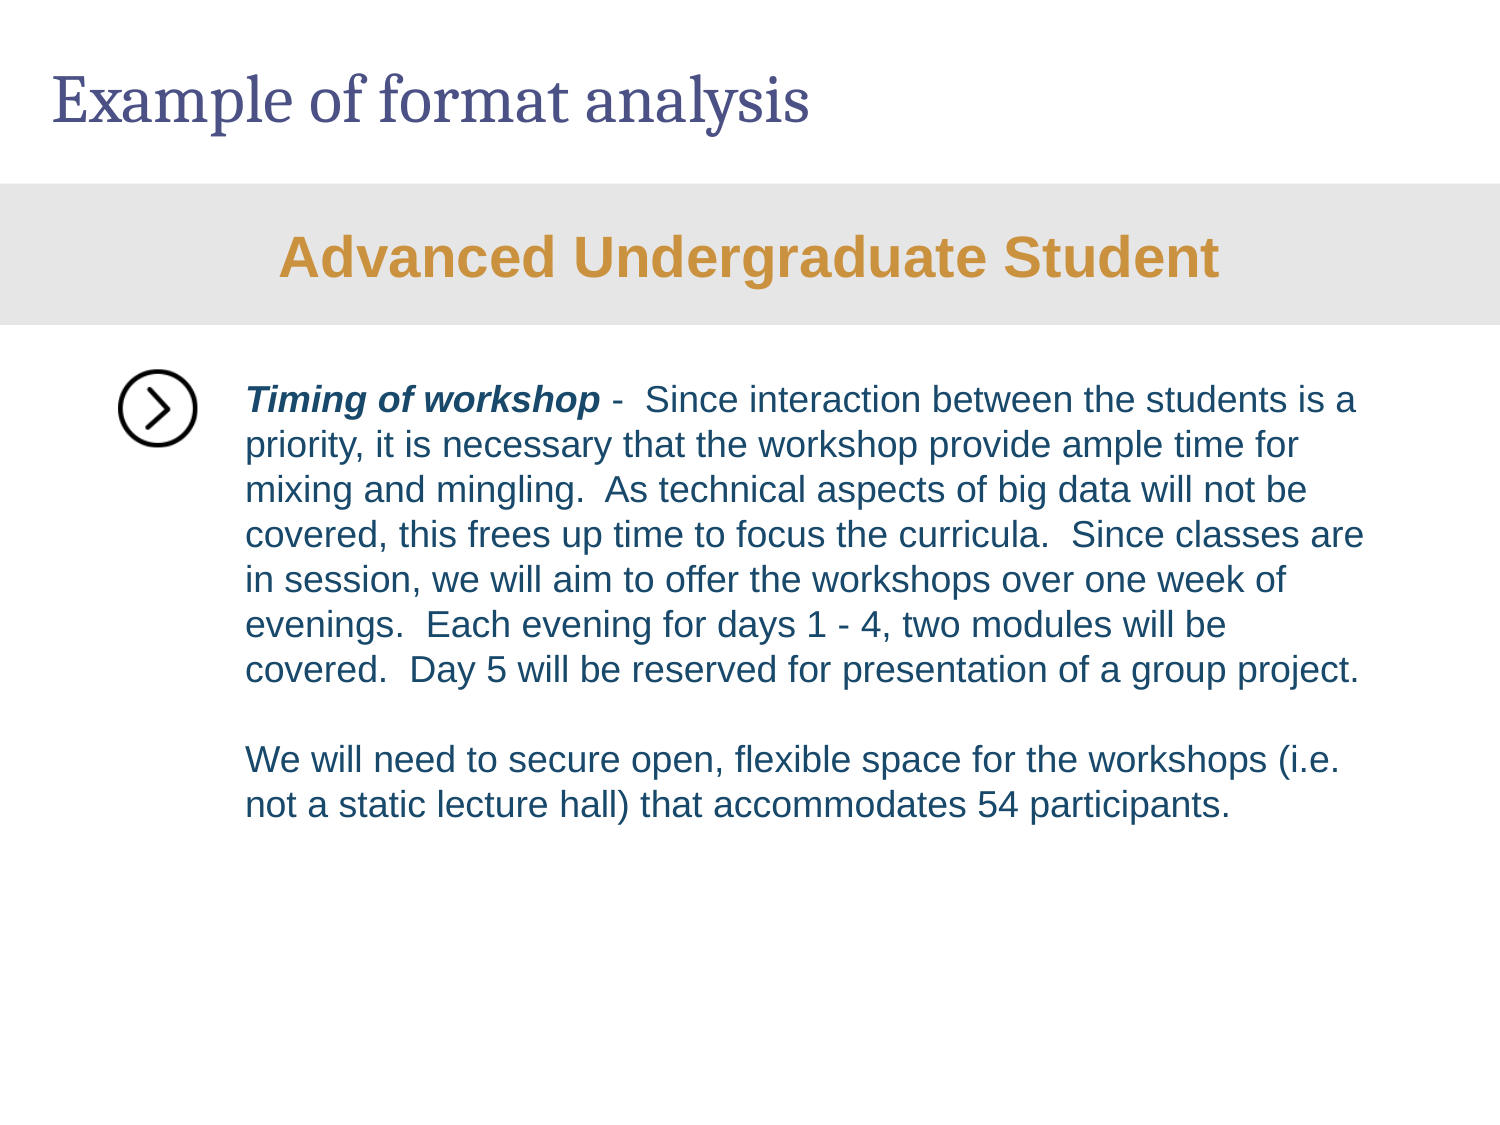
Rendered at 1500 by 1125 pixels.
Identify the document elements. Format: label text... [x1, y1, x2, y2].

picture [99, 349, 218, 468]
text_box Timing of workshop - Since interaction between the students is a priority, it is necessary that the workshop provide ample time for mixing and mingling. As technical aspects of big data will not be covered, this frees up time to focus the curricula. Since classes are in session, we will aim to offer the workshops over one week of evenings. Each evening for days 1 - 4, two modules will be covered. Day 5 will be reserved for presentation of a group project. We will need to secure open, flexible space for the workshops (i.e. not a static lecture hall) that accommodates 54 participants. [230, 367, 1390, 878]
title Example of format analysis [36, 25, 1464, 175]
text_box Advanced Undergraduate Student [0, 183, 1500, 326]
